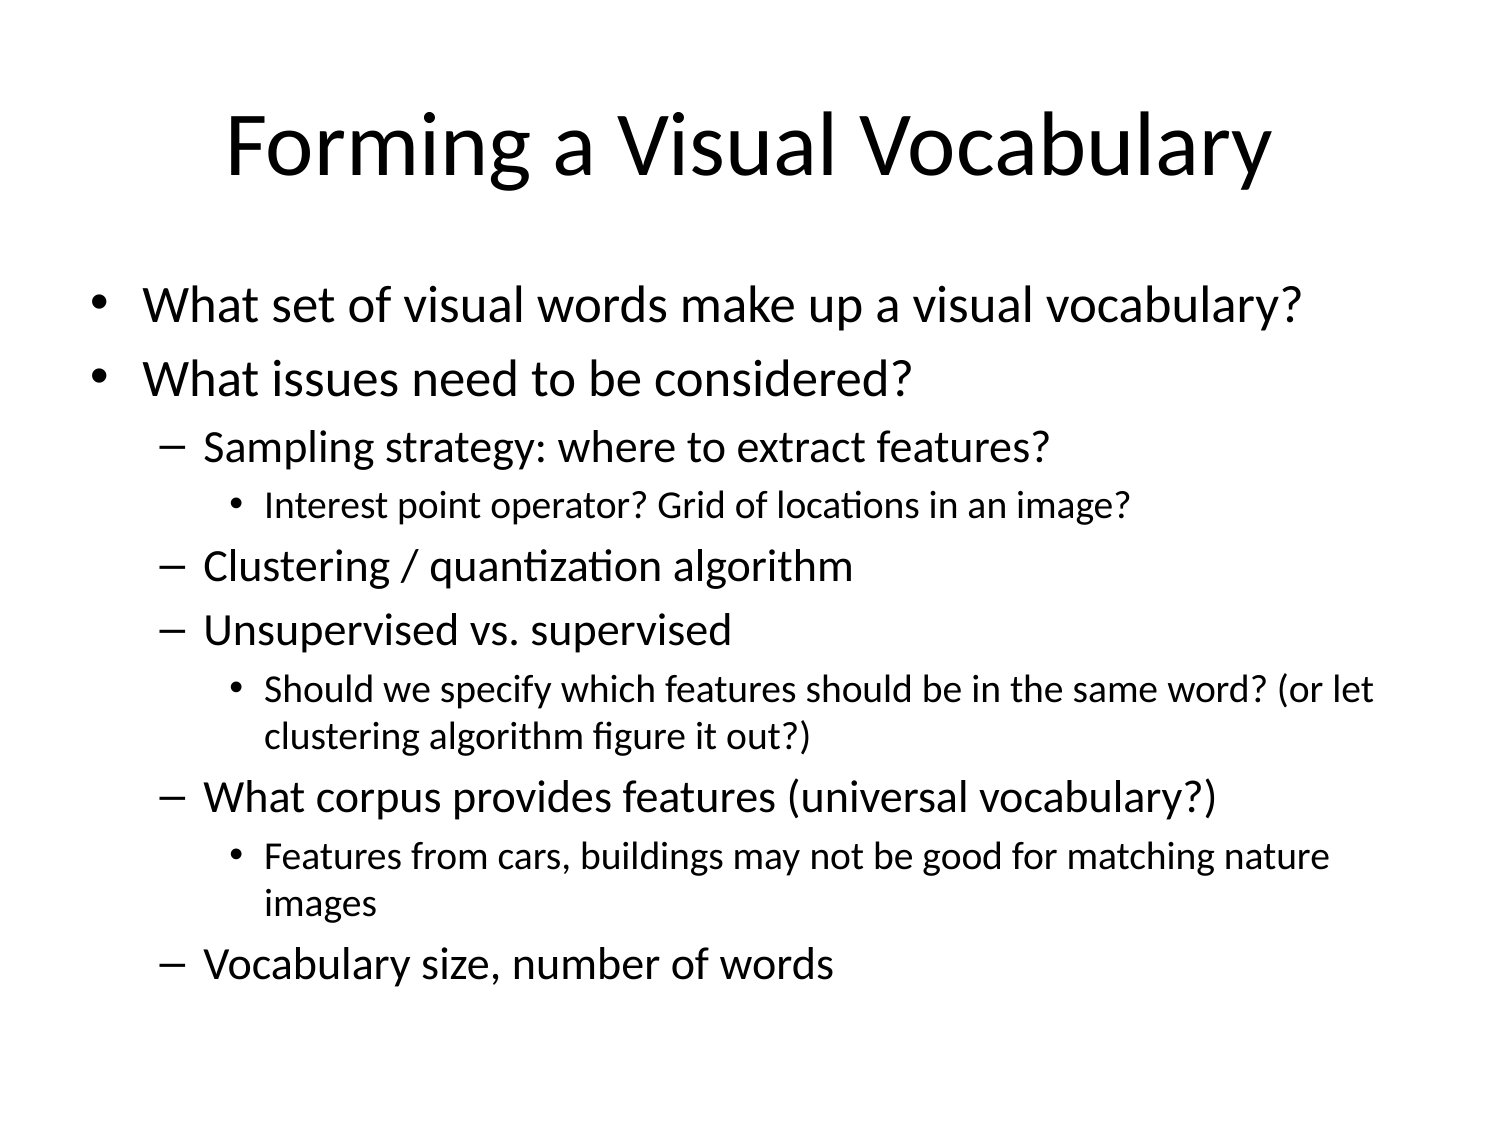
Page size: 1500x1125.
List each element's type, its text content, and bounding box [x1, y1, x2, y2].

title Forming a Visual Vocabulary [75, 45, 1425, 233]
list What set of visual words make up a visual vocabulary? What issues need to be considered? Sampling strategy: where to extract features? Interest point operator? Grid of locations in an image? Clustering / quantization algorithm Unsupervised vs. supervised Should we specify which features should be in the same word? (or let clustering algorithm figure it out?) What corpus provides features (universal vocabulary?) Features from cars, buildings may not be good for matching nature images Vocabulary size, number of words [75, 262, 1425, 1005]
